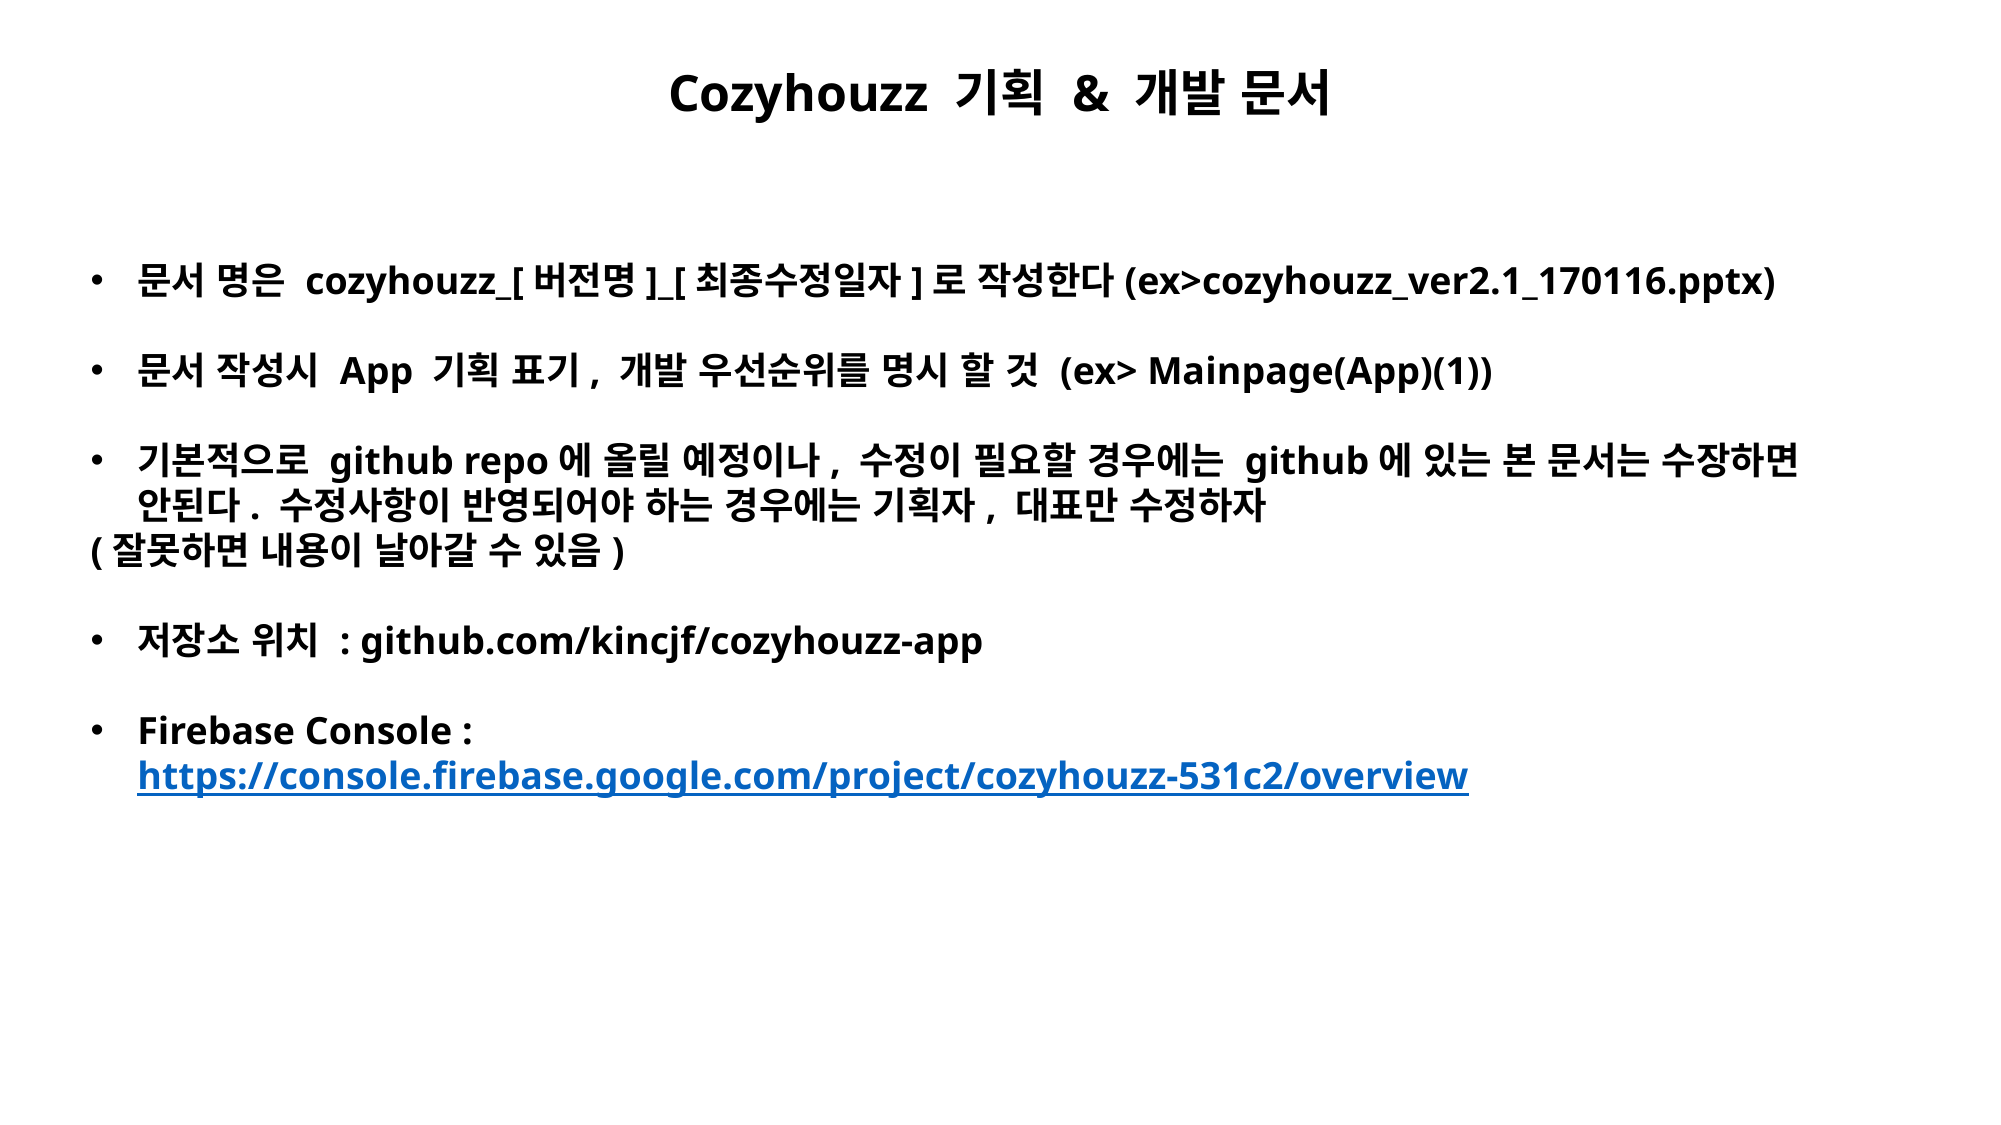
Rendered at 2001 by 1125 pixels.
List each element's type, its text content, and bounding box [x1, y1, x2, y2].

text_box Cozyhouzz 기획 & 개발 문서 [75, 53, 1925, 129]
text_box 문서 명은 cozyhouzz_[버전명]_[최종수정일자]로 작성한다(ex>cozyhouzz_ver2.1_170116.pptx) 문서 작성시 App 기획 표기, 개발 우선순위를 명시 할 것 (ex> Mainpage(App)(1)) 기본적으로 github repo에 올릴 예정이나, 수정이 필요할 경우에는 github에 있는 본 문서는 수장하면 안된다. 수정사항이 반영되어야 하는 경우에는 기획자, 대표만 수정하자 (잘못하면 내용이 날아갈 수 있음) 저장소 위치 : github.com/kincjf/cozyhouzz-app Firebase Console : https://console.firebase.google.com/project/cozyhouzz-531c2/overview [75, 250, 1818, 901]
